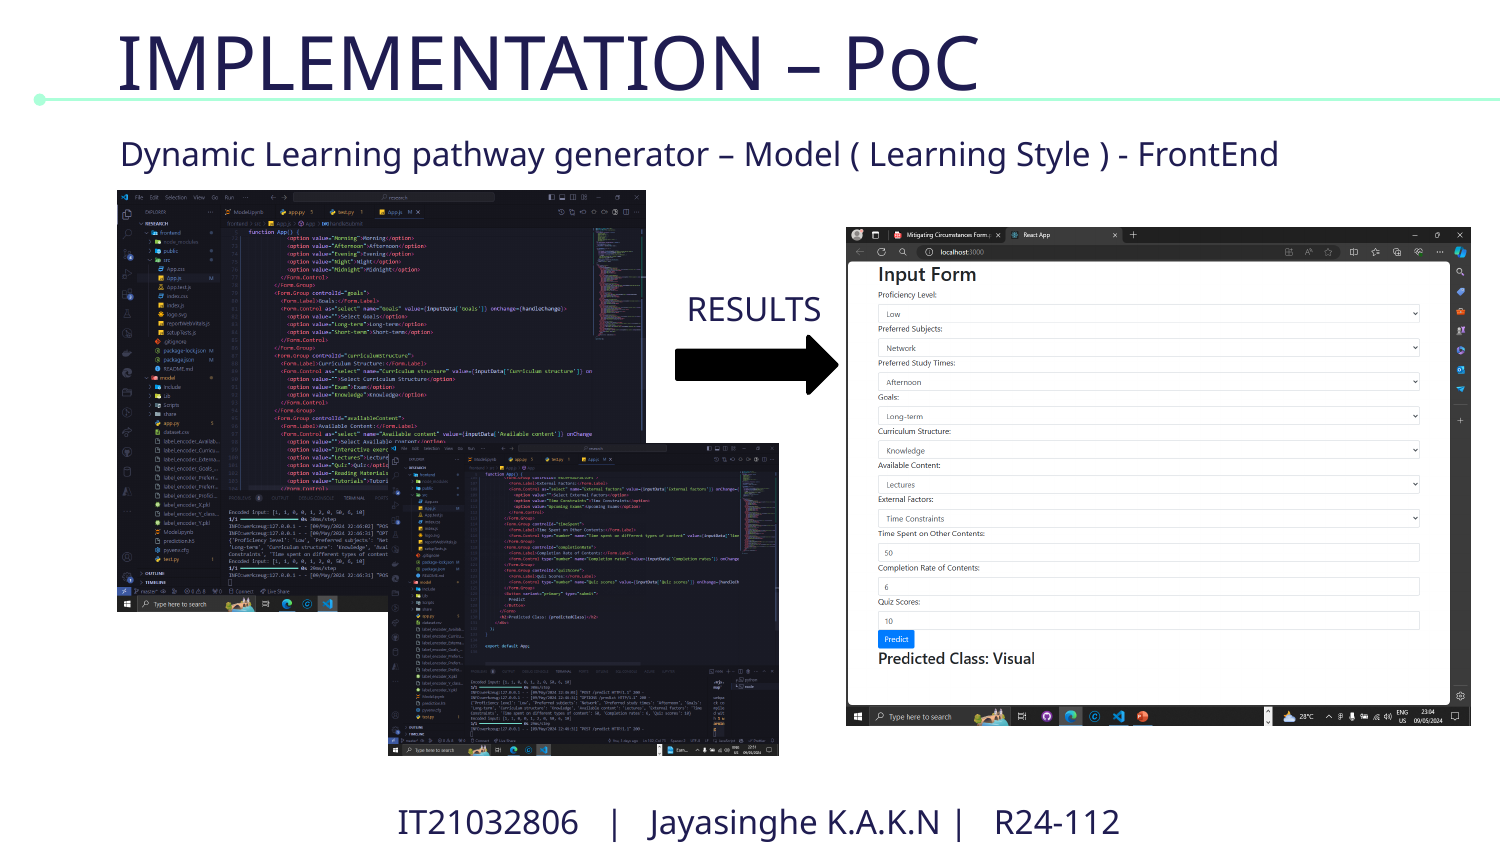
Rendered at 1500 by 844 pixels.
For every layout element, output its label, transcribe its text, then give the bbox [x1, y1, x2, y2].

text_box IT21032806 | Jayasinghe K.A.K.N | R24-112 [358, 797, 1161, 844]
text_box Dynamic Learning pathway generator – Model ( Learning Style ) - FrontEnd [86, 117, 1443, 191]
picture [846, 226, 1471, 727]
title IMPLEMENTATION – PoC [102, 0, 1358, 89]
text_box [675, 334, 839, 395]
picture [117, 189, 779, 756]
text_box RESULTS [652, 284, 841, 333]
